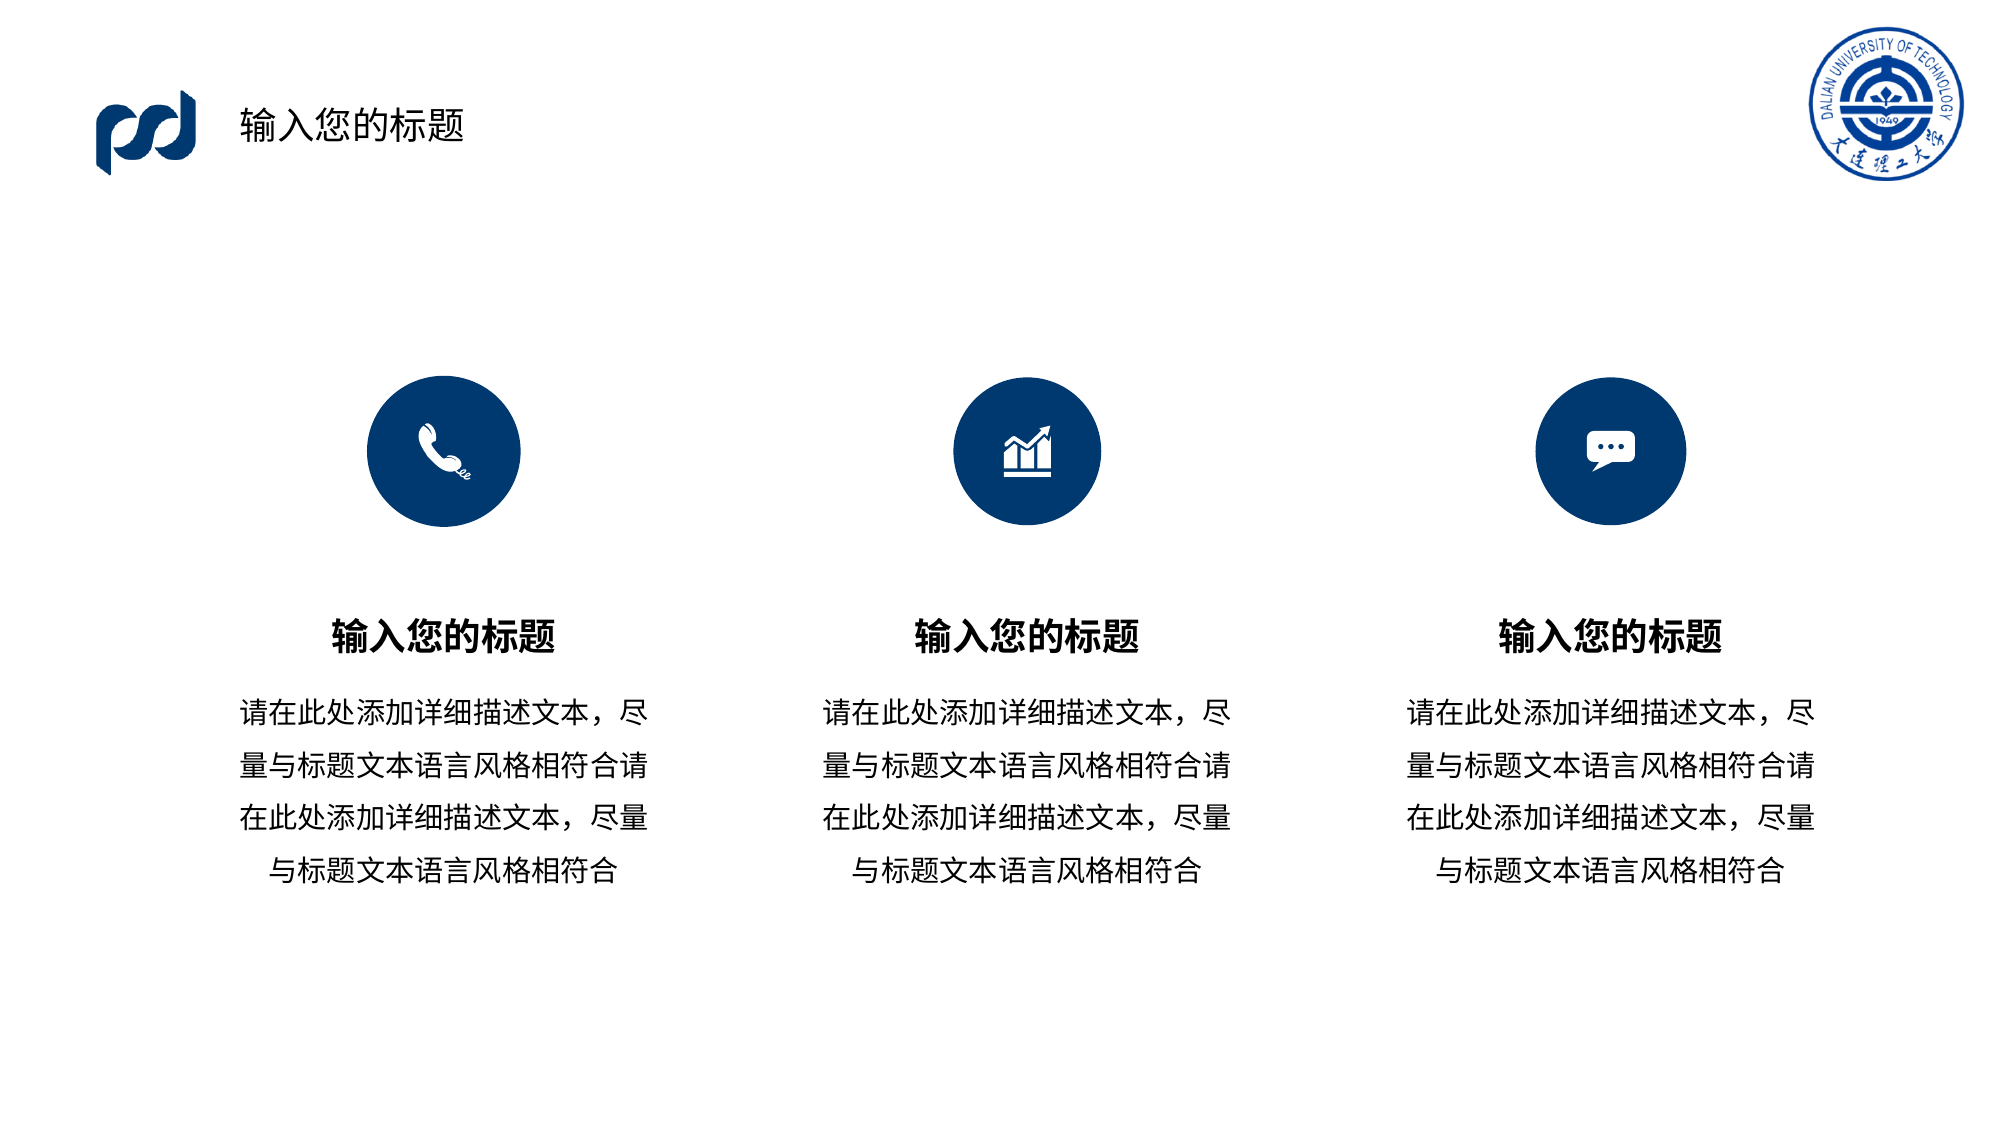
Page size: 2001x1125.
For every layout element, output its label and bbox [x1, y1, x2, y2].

text_box [218, 375, 1836, 944]
picture [1808, 25, 1981, 181]
text_box [87, 68, 535, 182]
